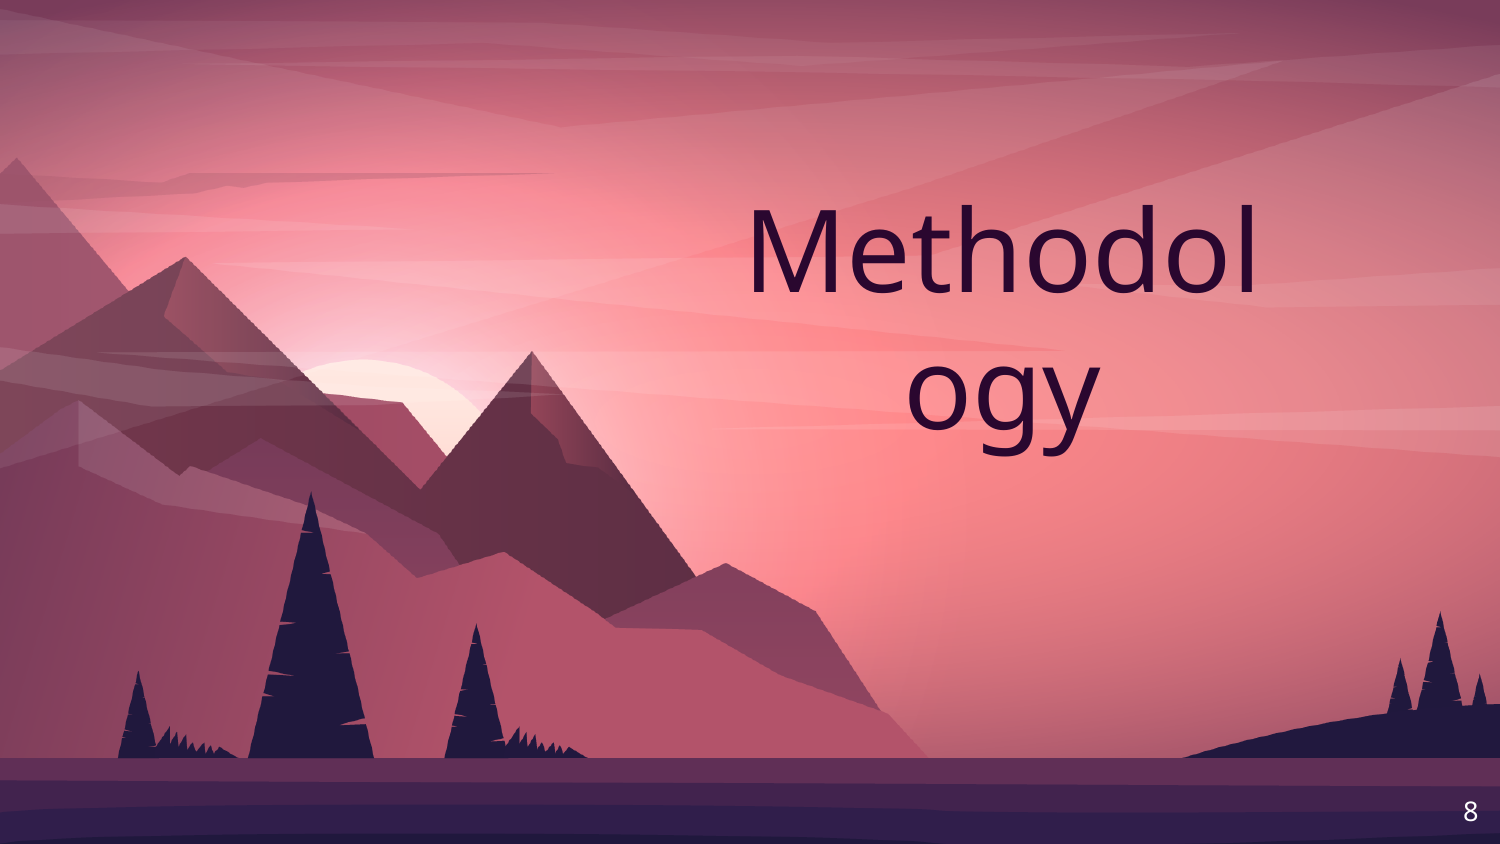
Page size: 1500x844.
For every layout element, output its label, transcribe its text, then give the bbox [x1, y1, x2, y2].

title Methodology [698, 218, 1307, 413]
slide_number 8 [1403, 779, 1494, 844]
picture [0, 0, 1500, 844]
